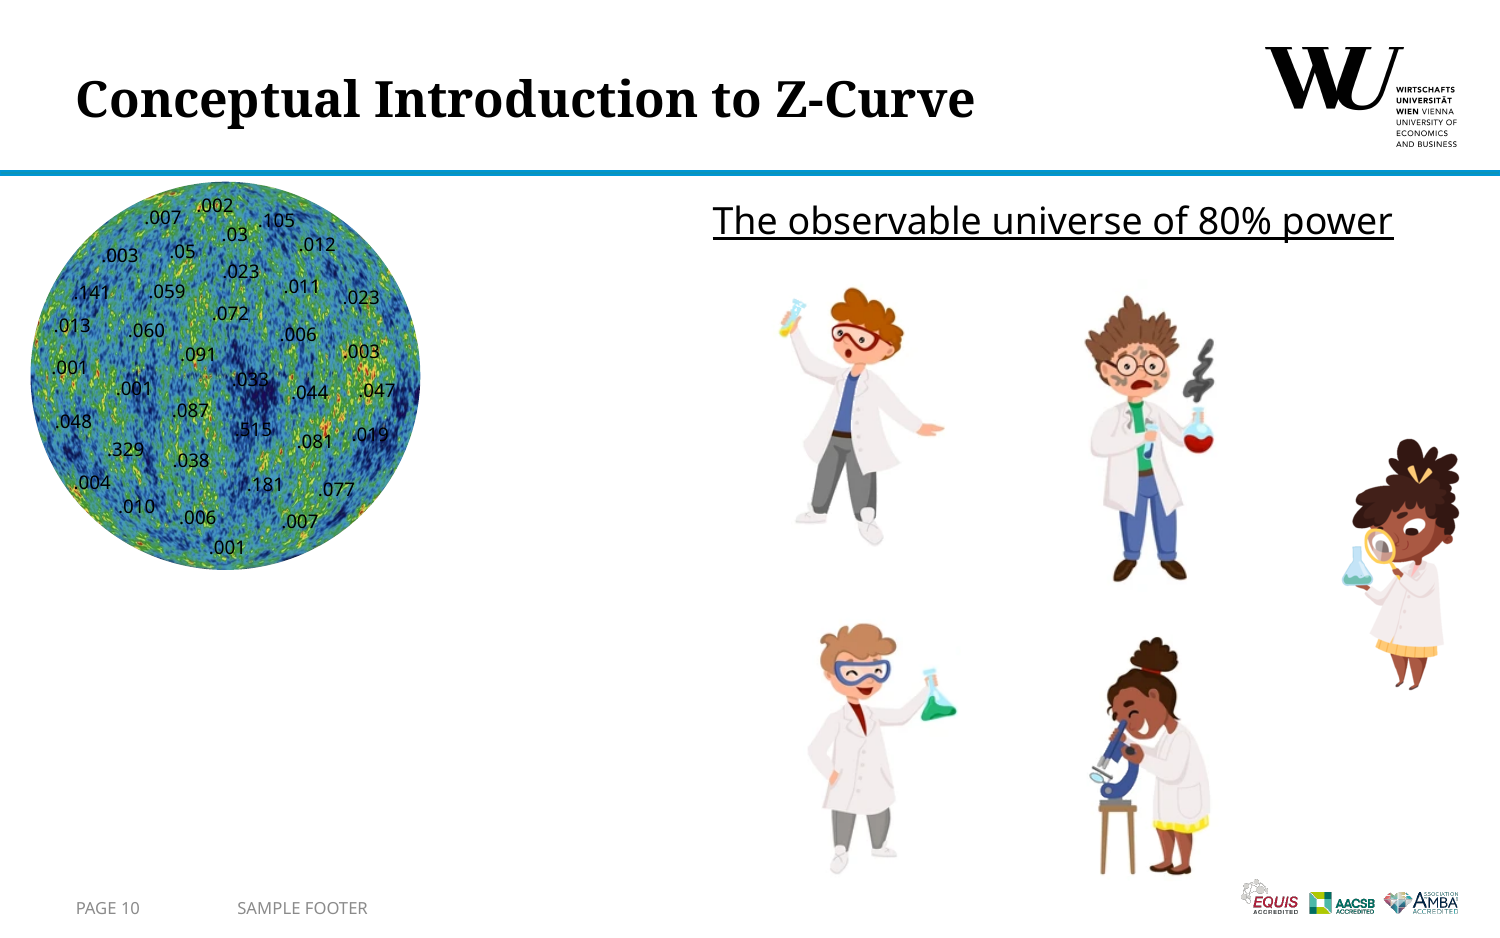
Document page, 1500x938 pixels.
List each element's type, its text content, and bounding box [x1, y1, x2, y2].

picture [1313, 417, 1500, 698]
slide_number Page 10 [75, 887, 223, 931]
footer Sample Footer [223, 887, 750, 931]
picture [767, 256, 963, 574]
picture [1084, 610, 1222, 887]
picture [30, 181, 421, 570]
picture [1265, 47, 1457, 149]
picture [767, 592, 961, 909]
picture [1241, 879, 1458, 914]
title Conceptual Introduction to Z-Curve [75, 22, 1198, 172]
text_box The observable universe of 80% power [697, 189, 1409, 249]
picture [1081, 279, 1232, 592]
